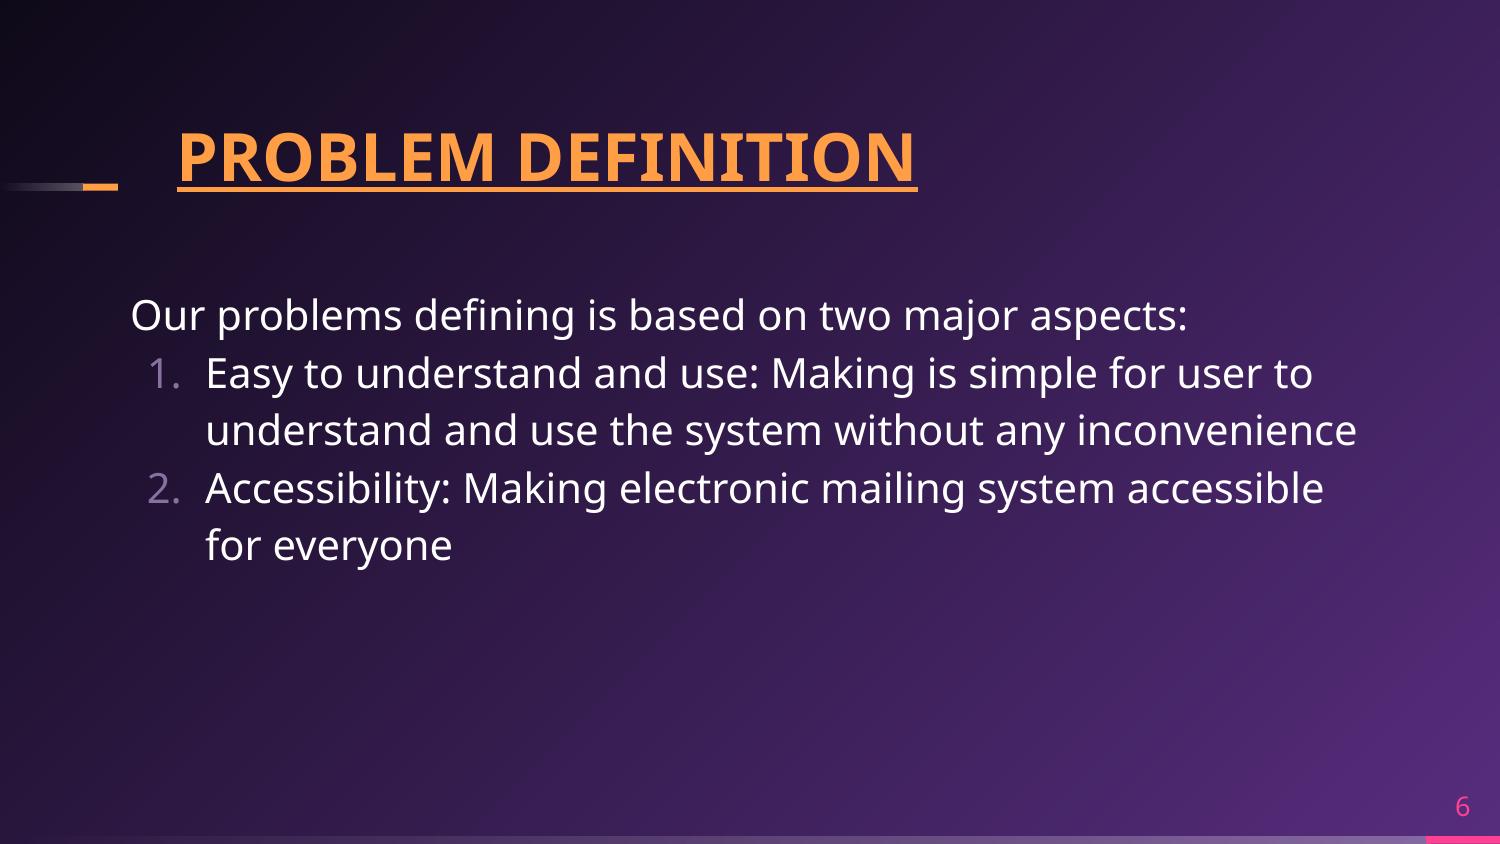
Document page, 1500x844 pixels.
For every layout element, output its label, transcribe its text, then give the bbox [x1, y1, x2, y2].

slide_number ‹#› [1426, 779, 1500, 837]
list Our problems defining is based on two major aspects: Easy to understand and use: Making is simple for user to understand and use the system without any inconvenience Accessibility: Making electronic mailing system accessible for everyone [130, 281, 1370, 780]
title PROBLEM DEFINITION [176, 131, 1048, 197]
